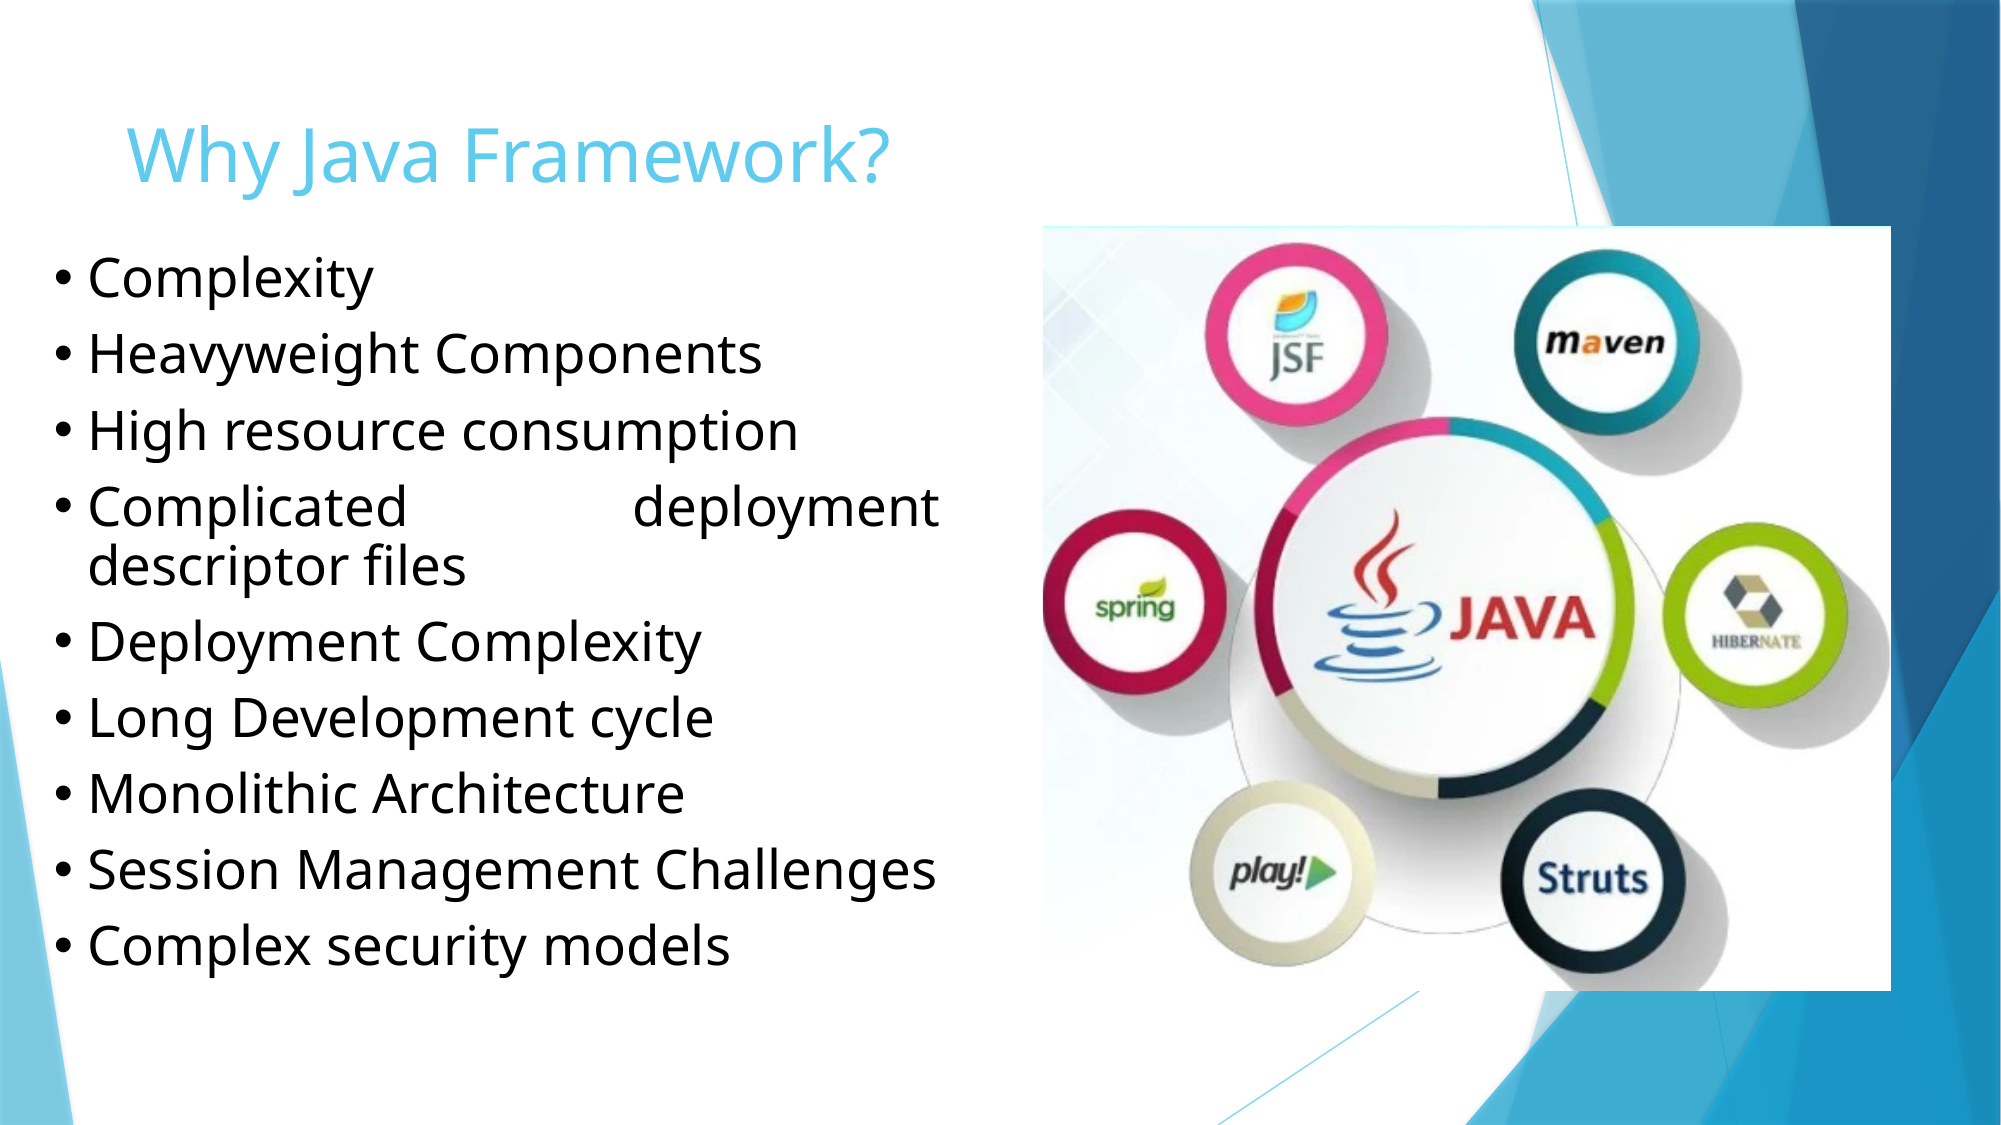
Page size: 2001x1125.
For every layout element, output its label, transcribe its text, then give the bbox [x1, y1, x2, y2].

picture [1042, 225, 1892, 991]
title Why Java Framework? [111, 99, 1522, 317]
text_box Complexity Heavyweight Components High resource consumption Complicated deployment descriptor files Deployment Complexity Long Development cycle Monolithic Architecture Session Management Challenges Complex security models [38, 243, 957, 1010]
